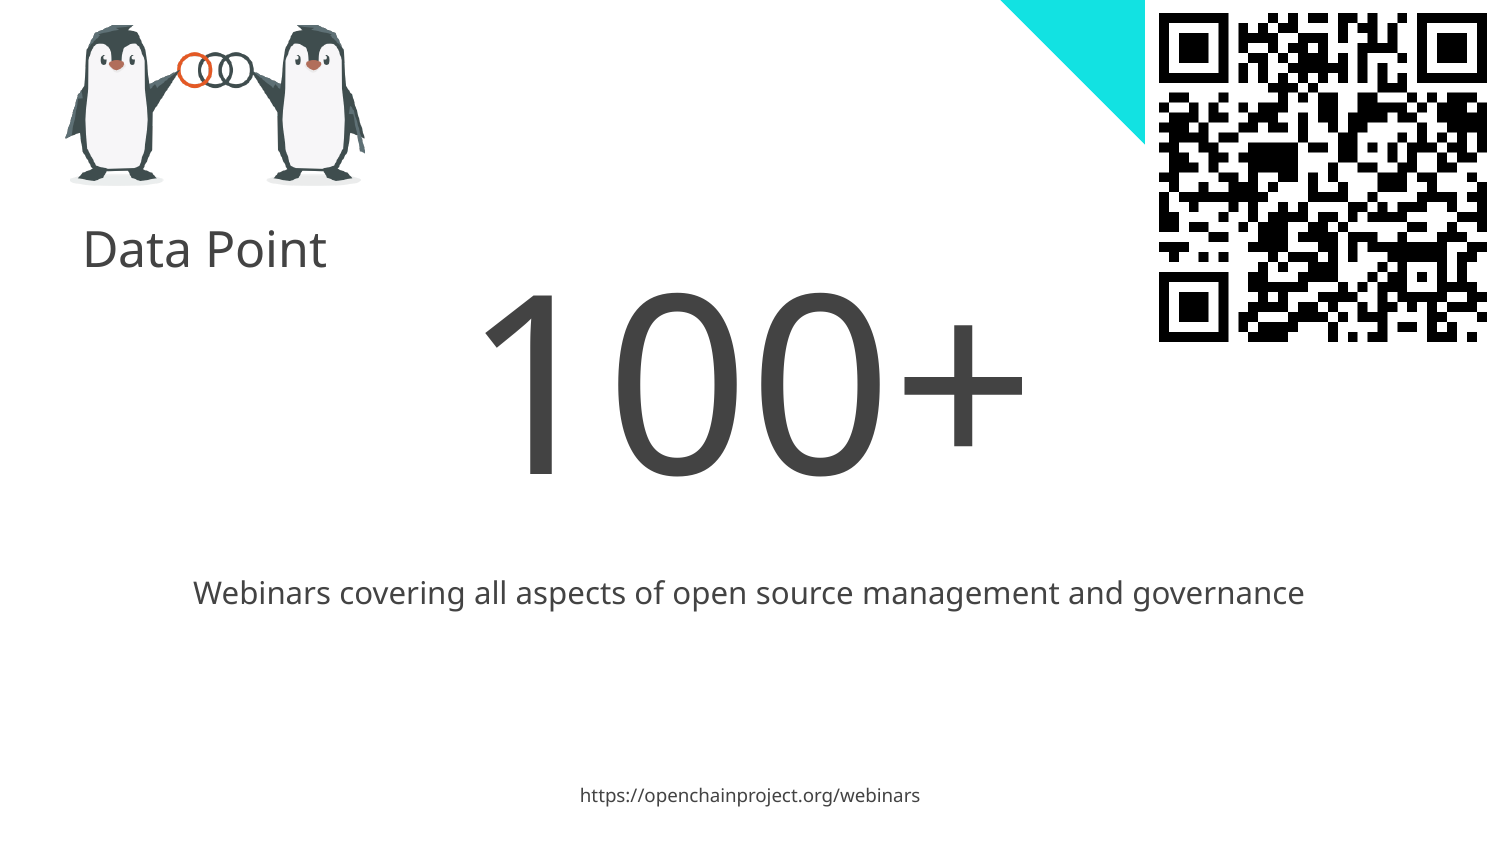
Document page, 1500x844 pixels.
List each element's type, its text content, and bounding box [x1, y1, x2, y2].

title 100+ [51, 206, 1449, 540]
picture [1145, 0, 1500, 355]
text_box https://openchainproject.org/webinars [565, 776, 935, 814]
list Webinars covering all aspects of open source management and governance [51, 552, 1449, 763]
text_box Data Point [58, 193, 353, 271]
picture [65, 25, 365, 186]
